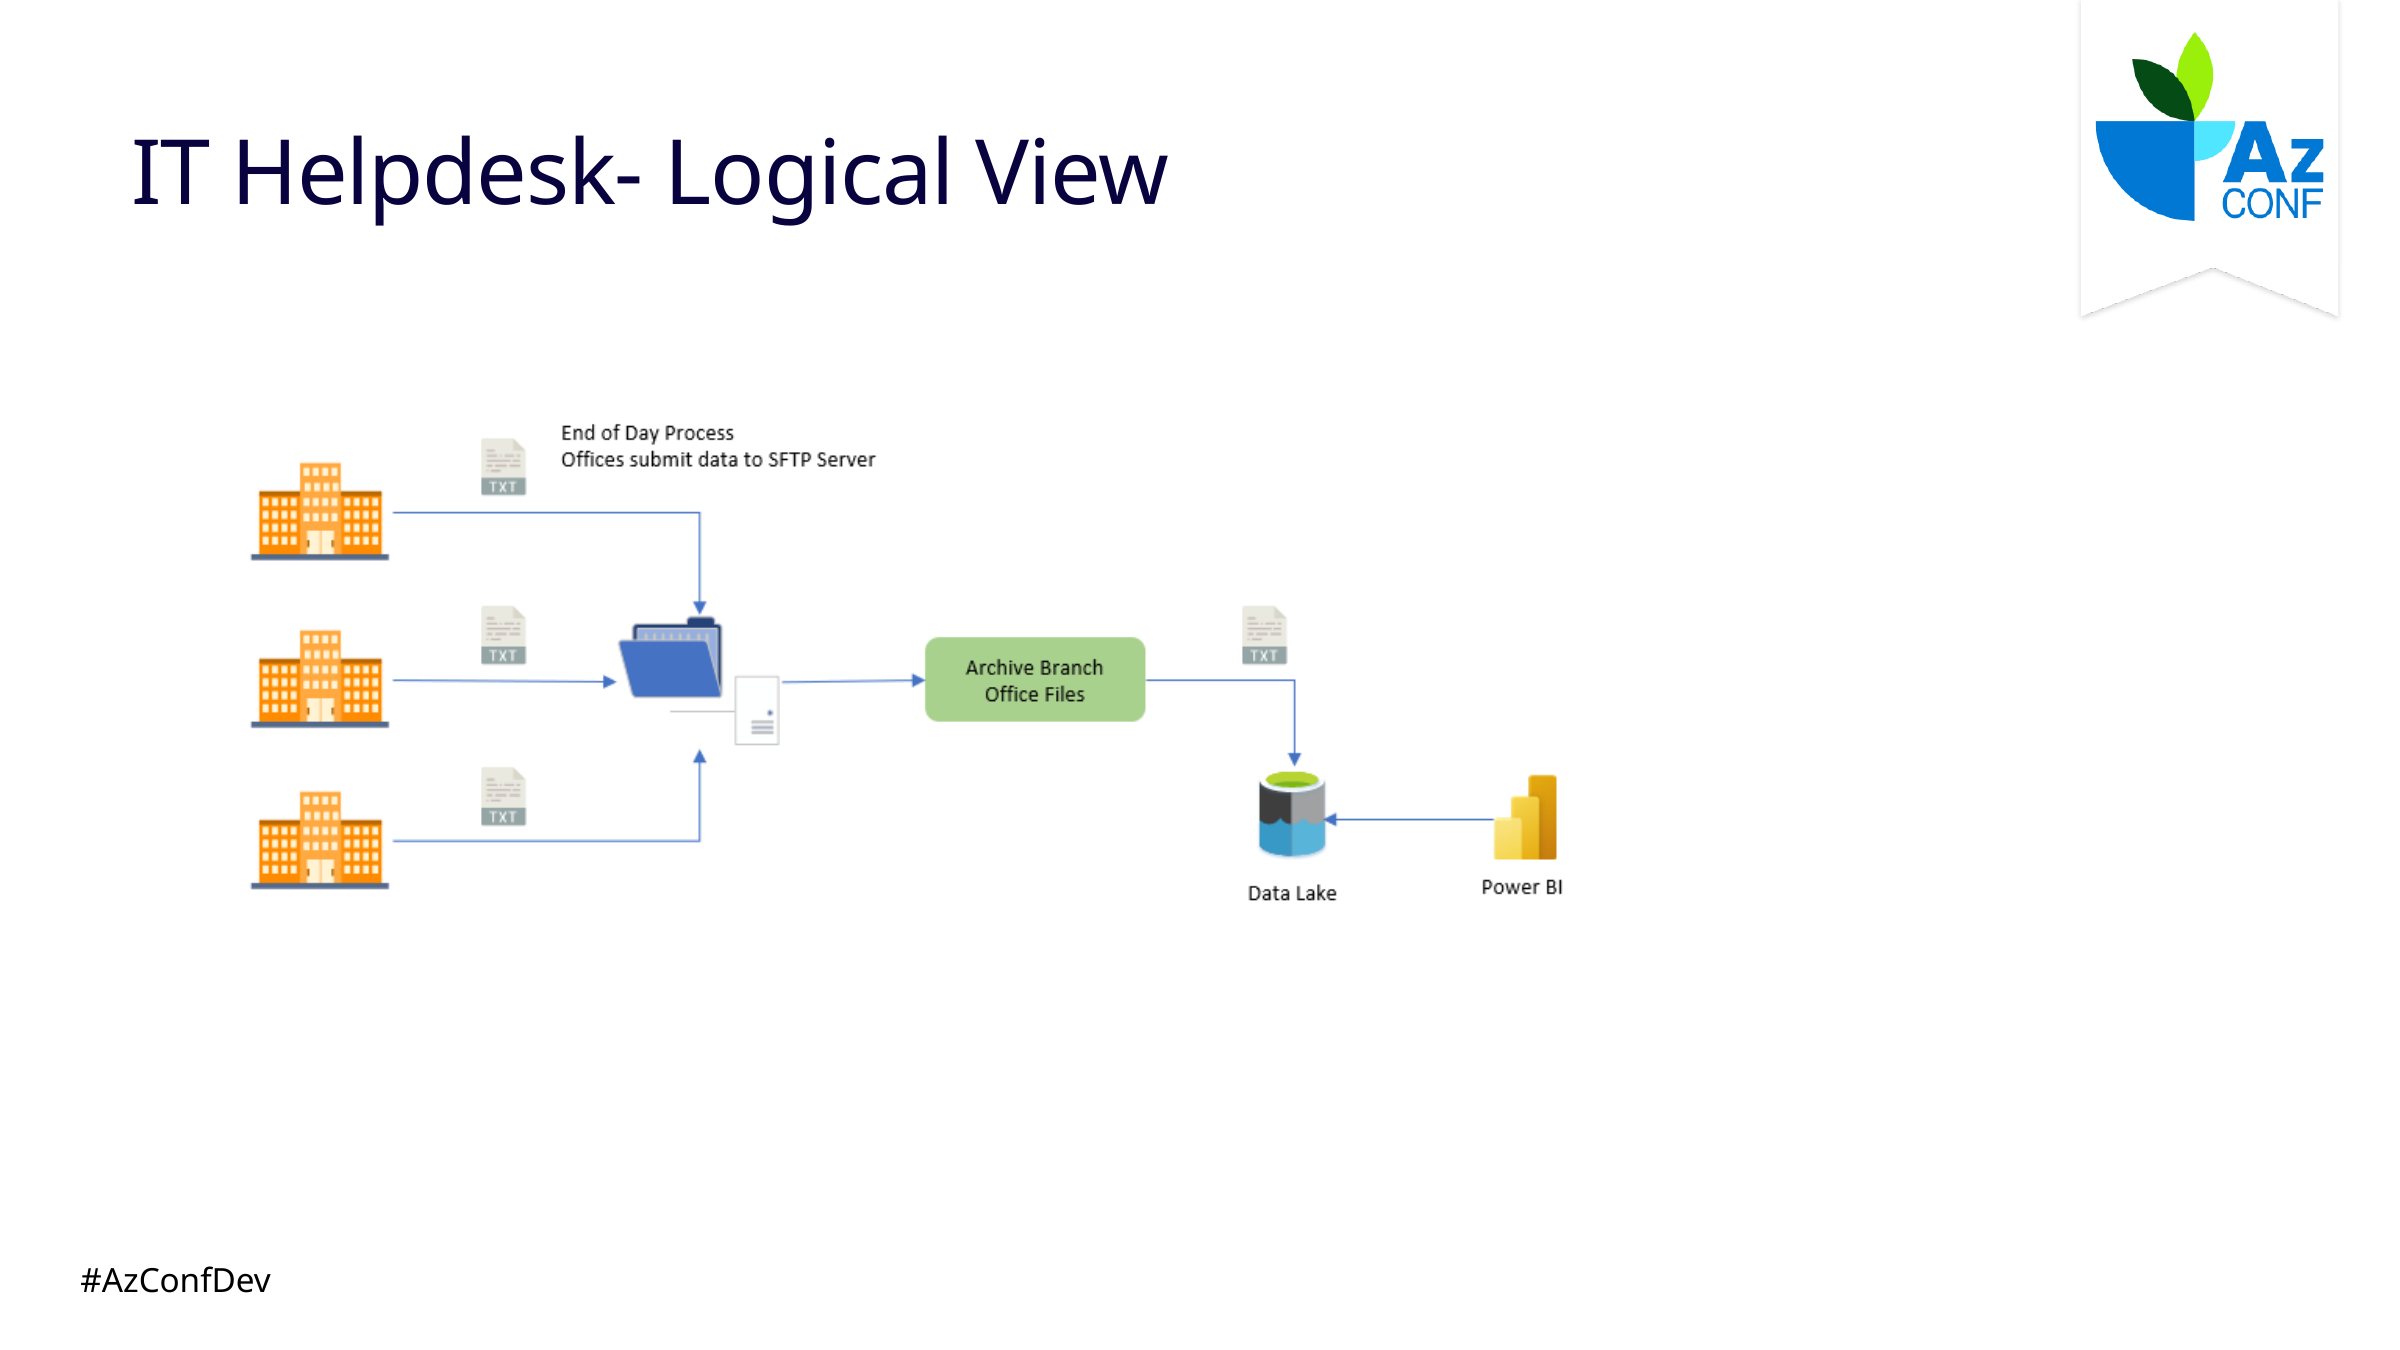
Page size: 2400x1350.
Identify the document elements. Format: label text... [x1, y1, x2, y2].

title IT Helpdesk- Logical View [131, 125, 1942, 224]
picture [179, 365, 1689, 996]
picture [2073, 0, 2346, 326]
